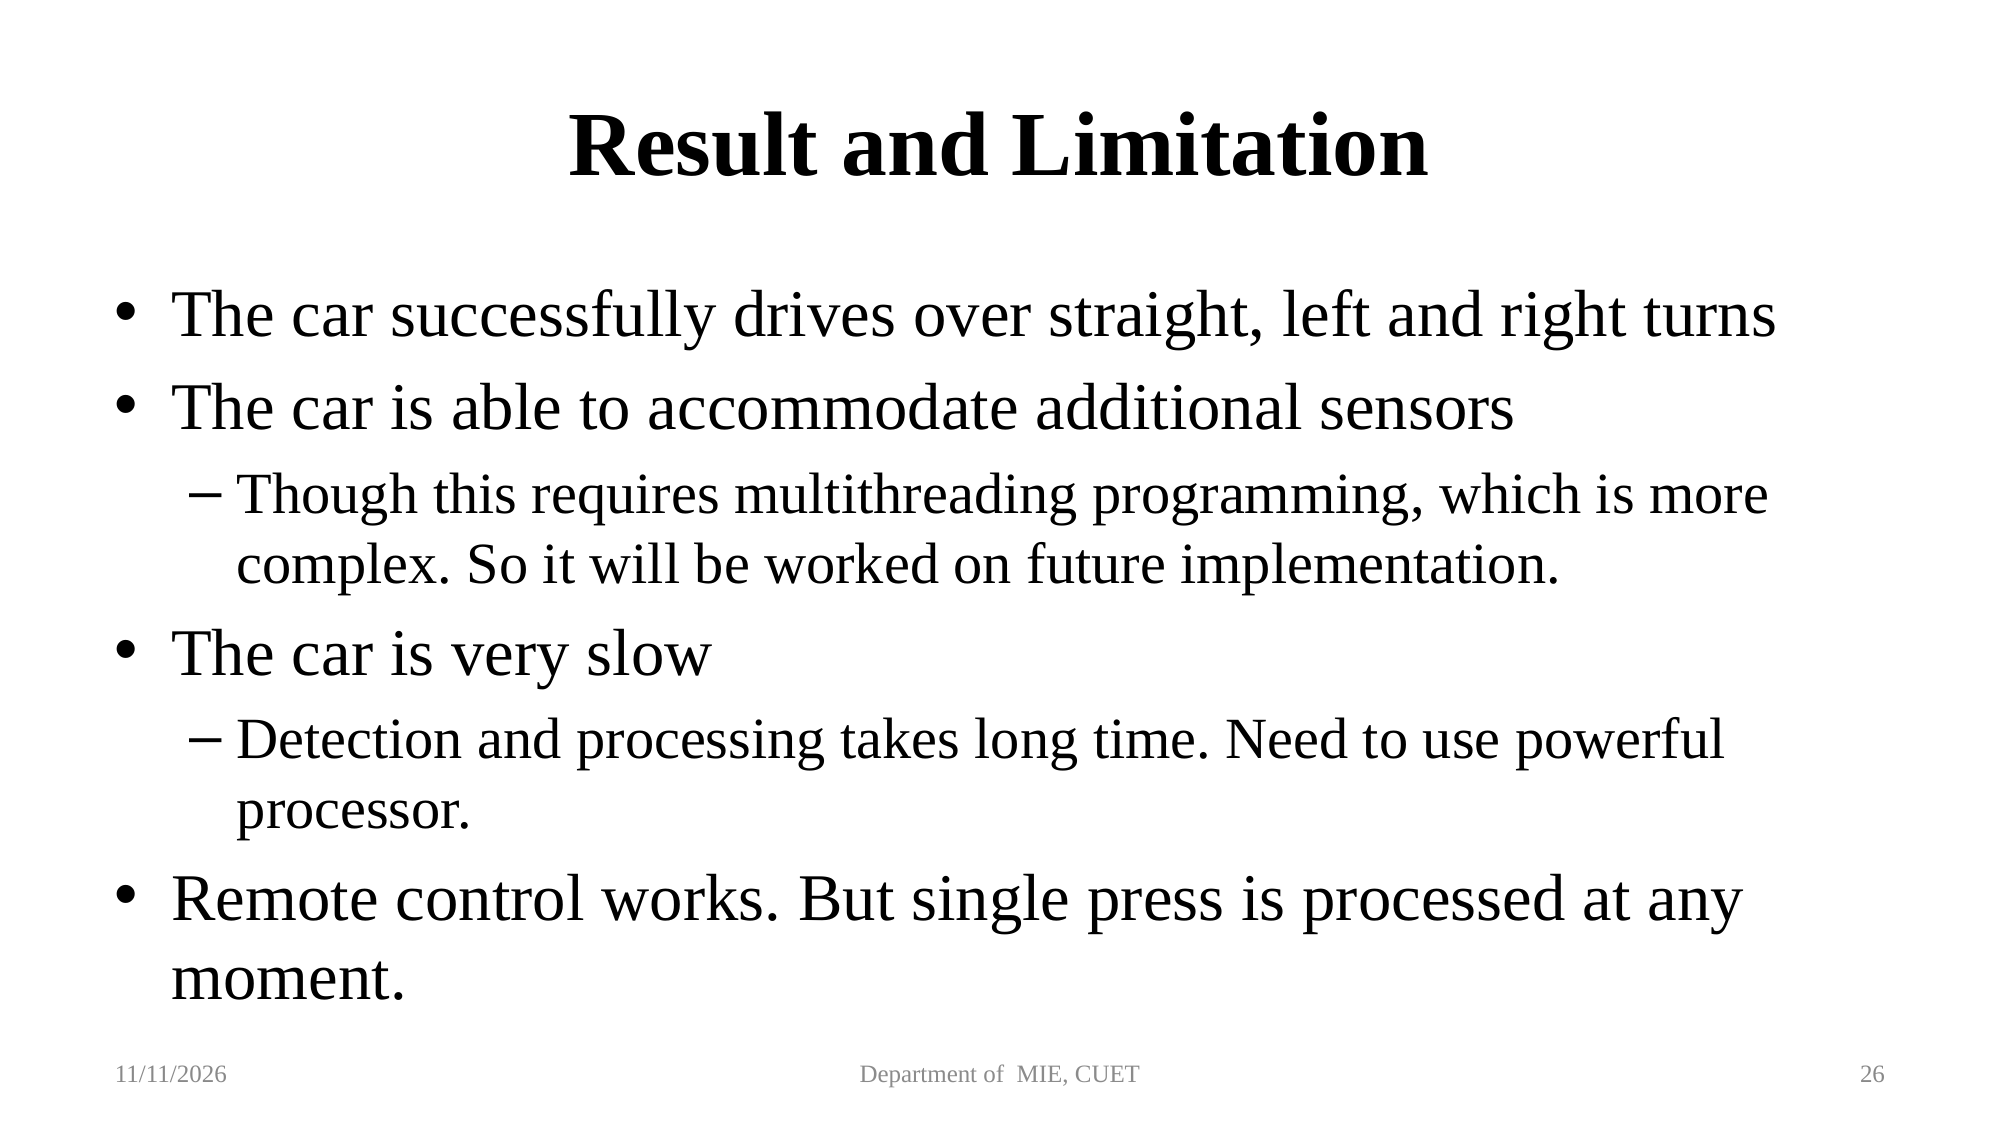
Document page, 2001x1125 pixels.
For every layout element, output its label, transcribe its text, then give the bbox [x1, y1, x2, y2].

title Result and Limitation [99, 44, 1901, 233]
list The car successfully drives over straight, left and right turns The car is able to accommodate additional sensors Though this requires multithreading programming, which is more complex. So it will be worked on future implementation. The car is very slow Detection and processing takes long time. Need to use powerful processor. Remote control works. But single press is processed at any moment. [99, 262, 1901, 1006]
slide_number 26 [1433, 1042, 1900, 1103]
slide_number 22-Apr-21 [99, 1042, 567, 1103]
footer Department of MIE, CUET [683, 1042, 1317, 1103]
